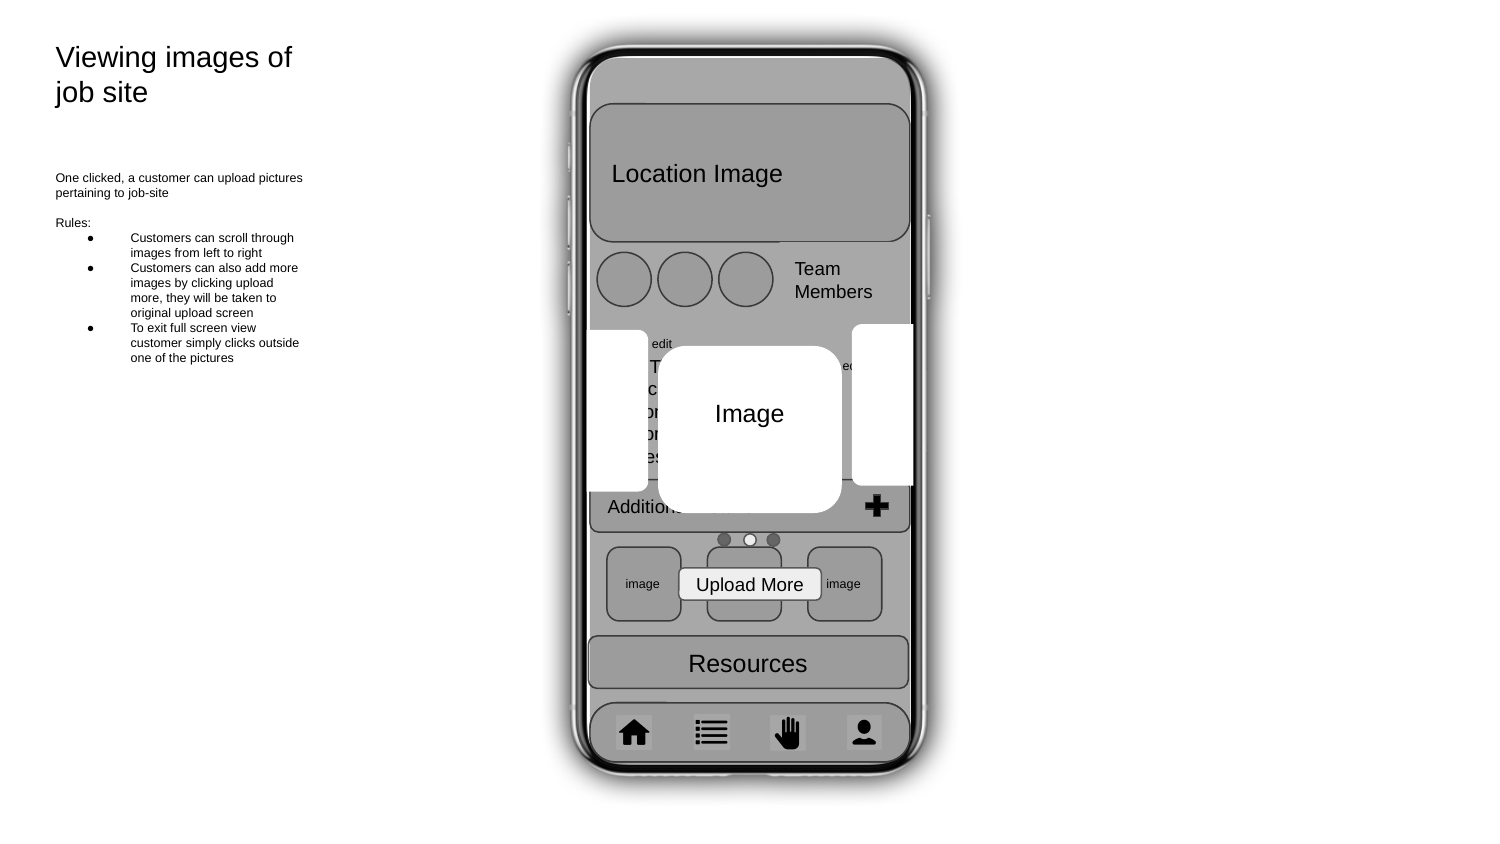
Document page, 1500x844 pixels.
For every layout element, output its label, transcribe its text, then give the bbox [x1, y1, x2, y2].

text_box Viewing images of job site [40, 23, 319, 122]
text_box One clicked, a customer can upload pictures pertaining to job-site Rules: Customers can scroll through images from left to right Customers can also add more images by clicking upload more, they will be taken to original upload screen To exit full screen view customer simply clicks outside one of the pictures [40, 155, 319, 720]
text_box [589, 702, 911, 763]
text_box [589, 479, 911, 533]
picture [537, 13, 963, 808]
